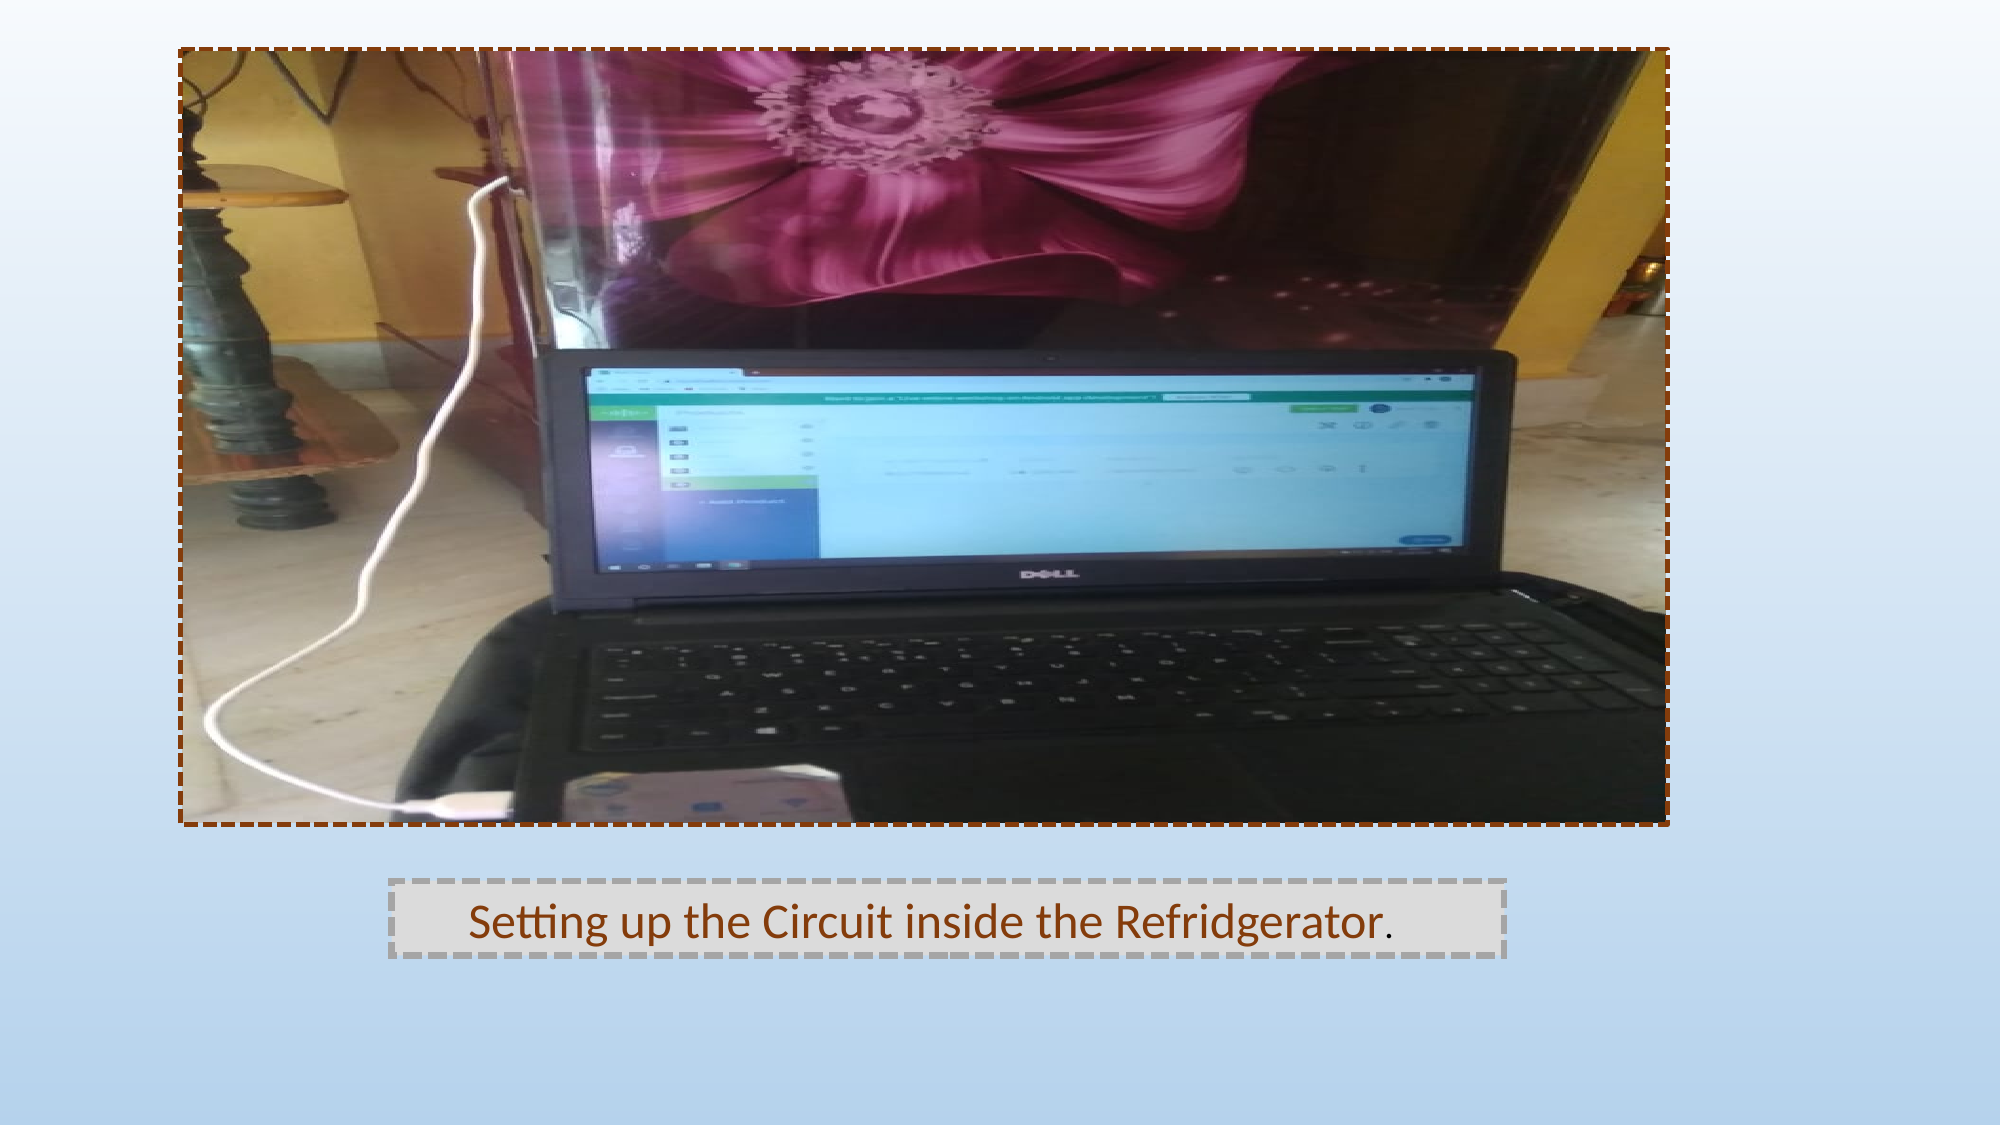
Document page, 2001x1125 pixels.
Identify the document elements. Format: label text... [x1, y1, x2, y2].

picture [182, 51, 1666, 823]
text_box Setting up the Circuit inside the Refridgerator. [391, 880, 1505, 956]
